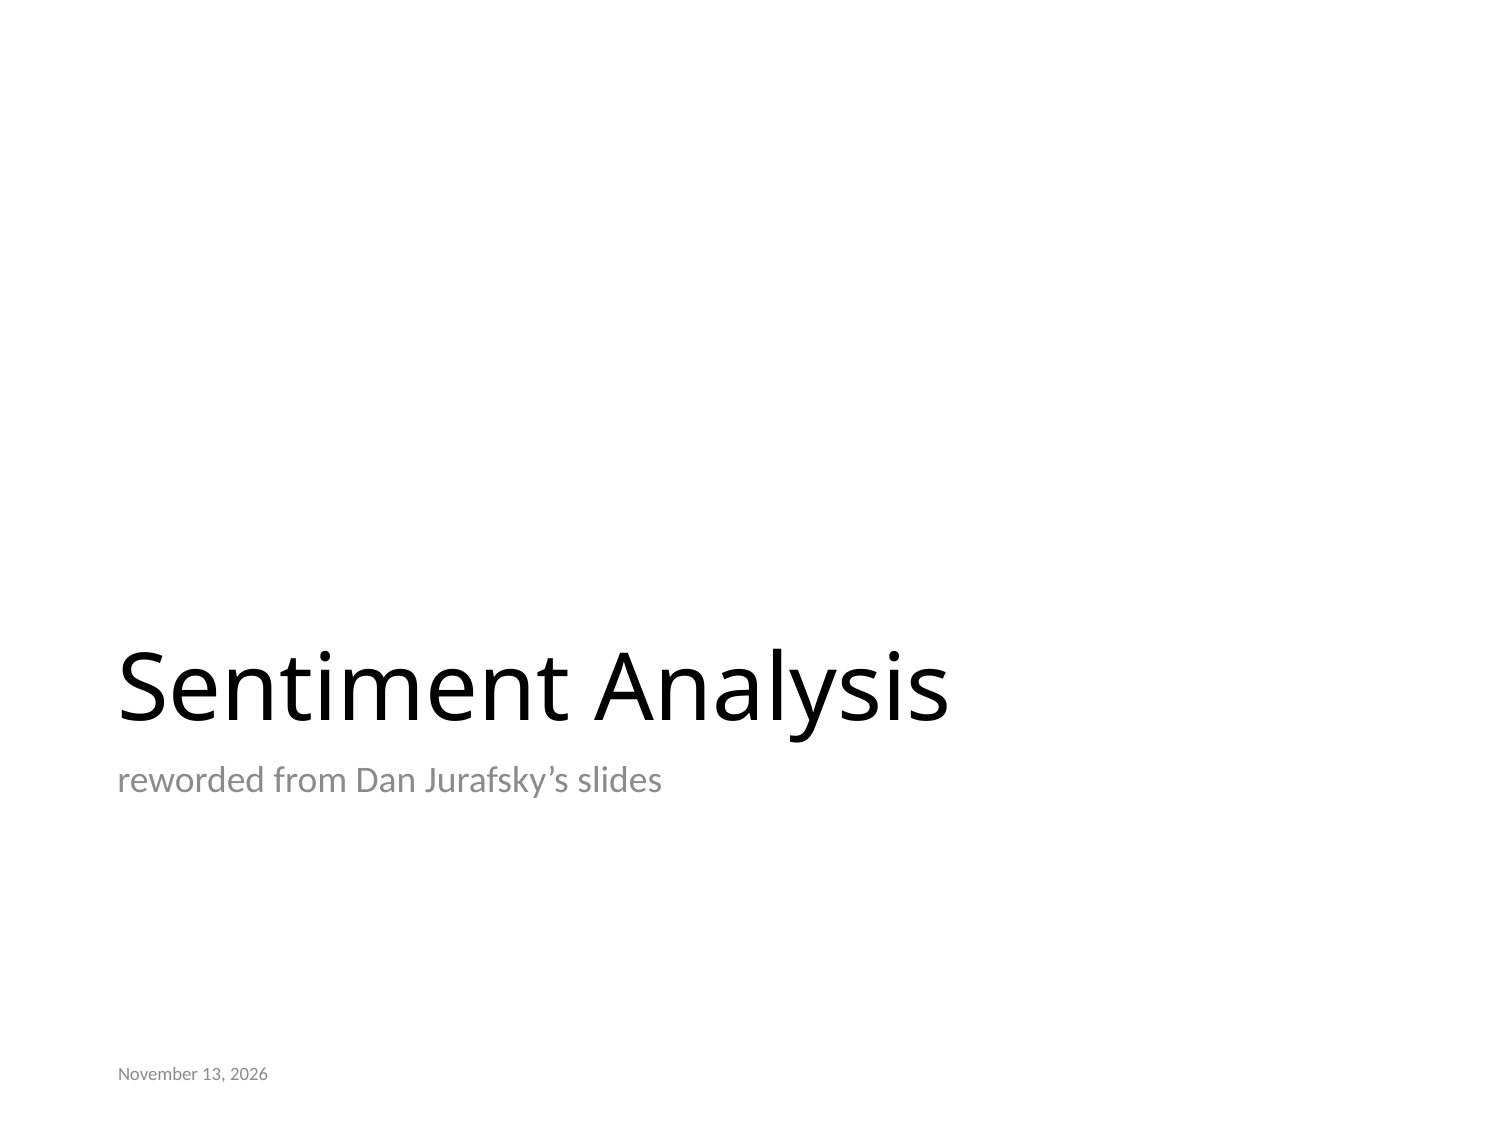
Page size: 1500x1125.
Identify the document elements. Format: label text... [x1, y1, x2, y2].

title Sentiment Analysis [102, 280, 1397, 749]
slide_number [103, 1042, 441, 1103]
list reworded from Dan Jurafsky’s slides [102, 752, 1397, 999]
